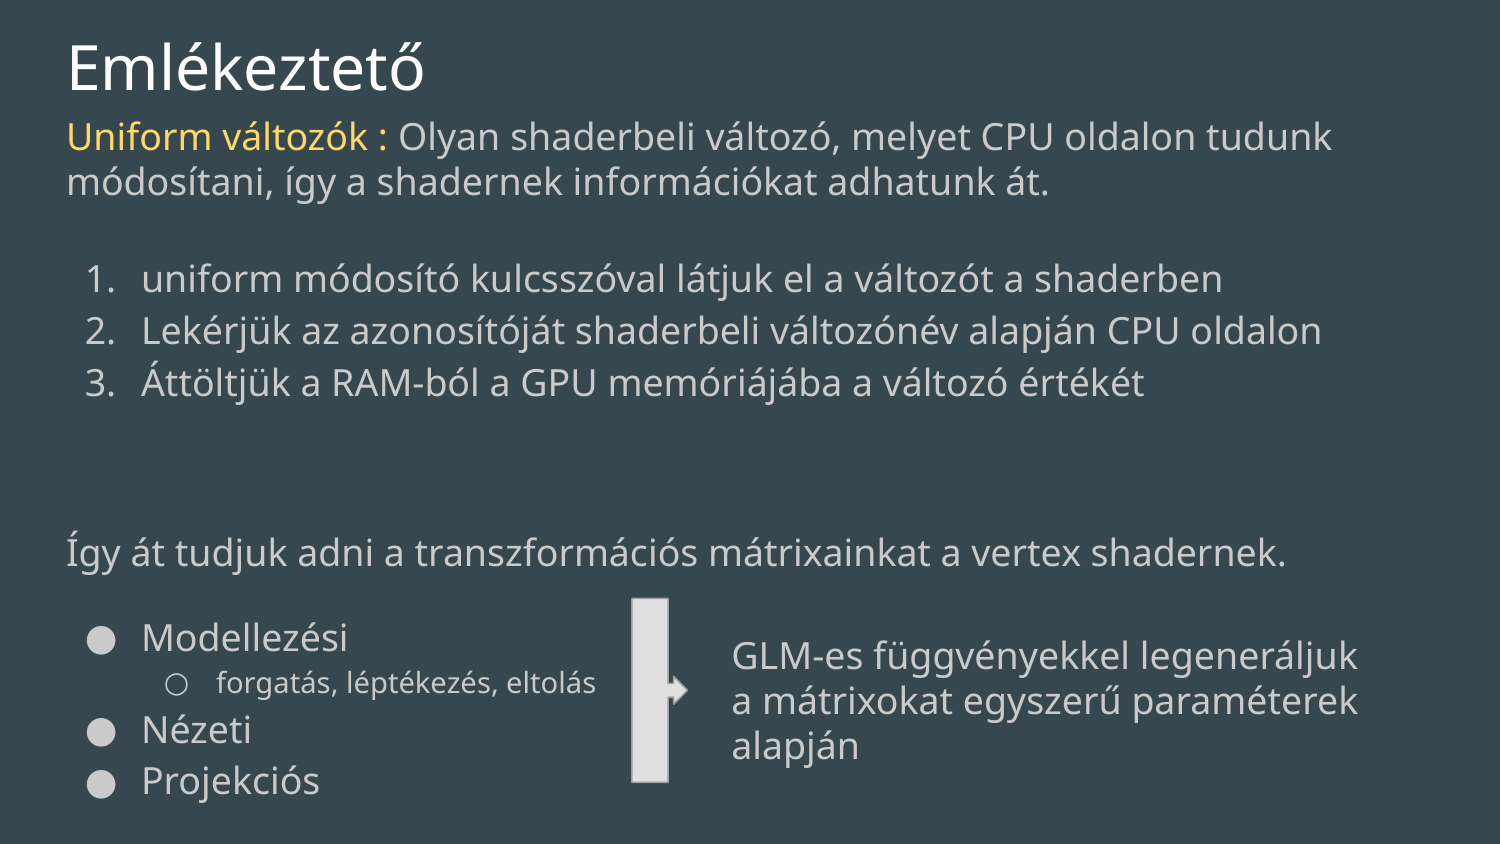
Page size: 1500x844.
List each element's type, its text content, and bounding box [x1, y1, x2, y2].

text_box [631, 598, 688, 783]
text_box GLM-es függvényekkel legeneráljuk a mátrixokat egyszerű paraméterek alapján [716, 617, 1384, 764]
title Emlékeztető [51, 12, 1449, 98]
list Uniform változók : Olyan shaderbeli változó, melyet CPU oldalon tudunk módosítani, így a shadernek információkat adhatunk át. uniform módosító kulcsszóval látjuk el a változót a shaderben Lekérjük az azonosítóját shaderbeli változónév alapján CPU oldalon Áttöltjük a RAM-ból a GPU memóriájába a változó értékét Így át tudjuk adni a transzformációs mátrixainkat a vertex shadernek. Modellezési forgatás, léptékezés, eltolás Nézeti Projekciós [51, 98, 1449, 804]
